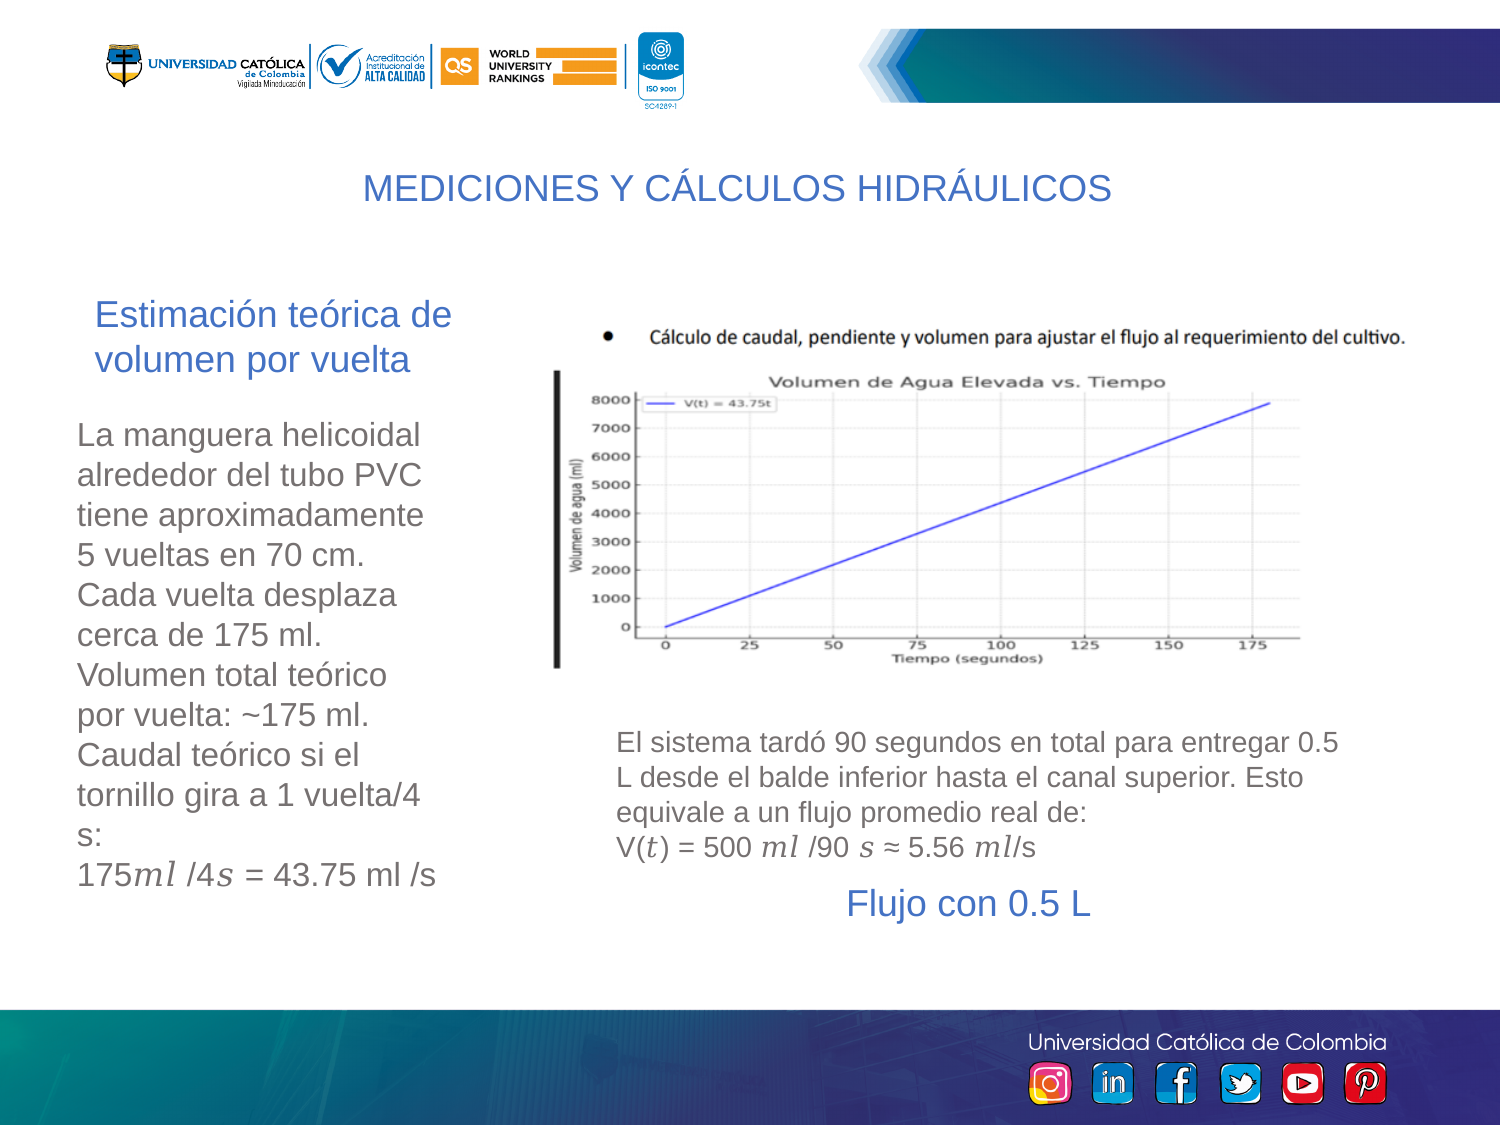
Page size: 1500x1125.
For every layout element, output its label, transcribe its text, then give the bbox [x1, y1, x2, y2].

text_box El sistema tardó 90 segundos en total para entregar 0.5 L desde el balde inferior hasta el canal superior. Esto equivale a un flujo promedio real de: V(𝑡) = 500 𝑚𝑙 /90 𝑠 ≈ 5.56 𝑚𝑙/s [601, 715, 1357, 871]
text_box La manguera helicoidal alrededor del tubo PVC tiene aproximadamente 5 vueltas en 70 cm. Cada vuelta desplaza cerca de 175 ml. Volumen total teórico por vuelta: ~175 ml. Caudal teórico si el tornillo gira a 1 vuelta/4 s: 175𝑚𝑙 /4𝑠 = 43.75 ml /s [62, 406, 454, 901]
picture [0, 0, 1500, 1125]
text_box Estimación teórica de volumen por vuelta [79, 282, 471, 388]
text_box Flujo con 0.5 L [831, 872, 1127, 932]
text_box MEDICIONES Y CÁLCULOS HIDRÁULICOS [348, 156, 1152, 217]
